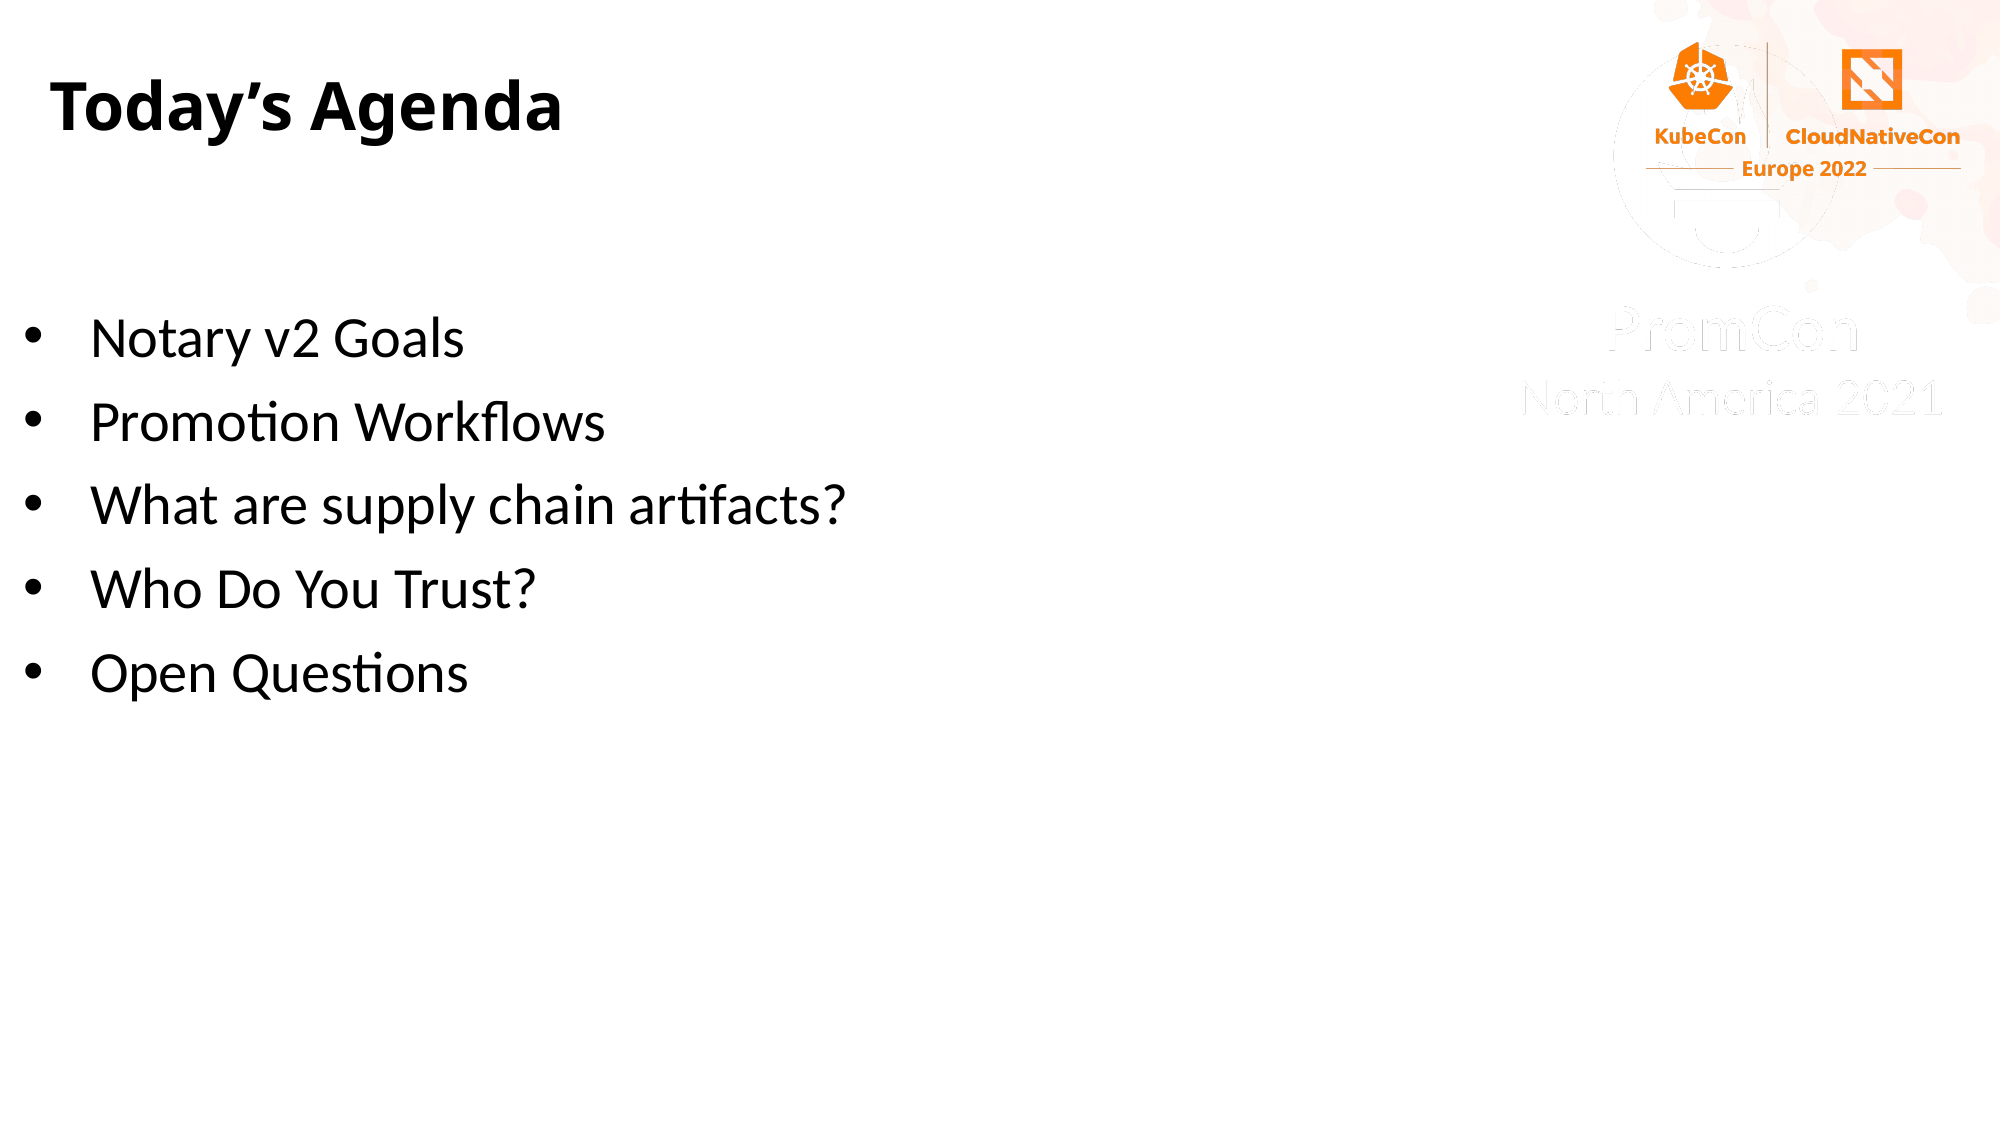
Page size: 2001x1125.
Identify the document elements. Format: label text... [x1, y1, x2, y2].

title Today’s Agenda [34, 0, 1760, 218]
picture [1512, 0, 2000, 424]
list Notary v2 Goals Promotion Workflows What are supply chain artifacts? Who Do You Trust? Open Questions [0, 299, 1725, 1014]
